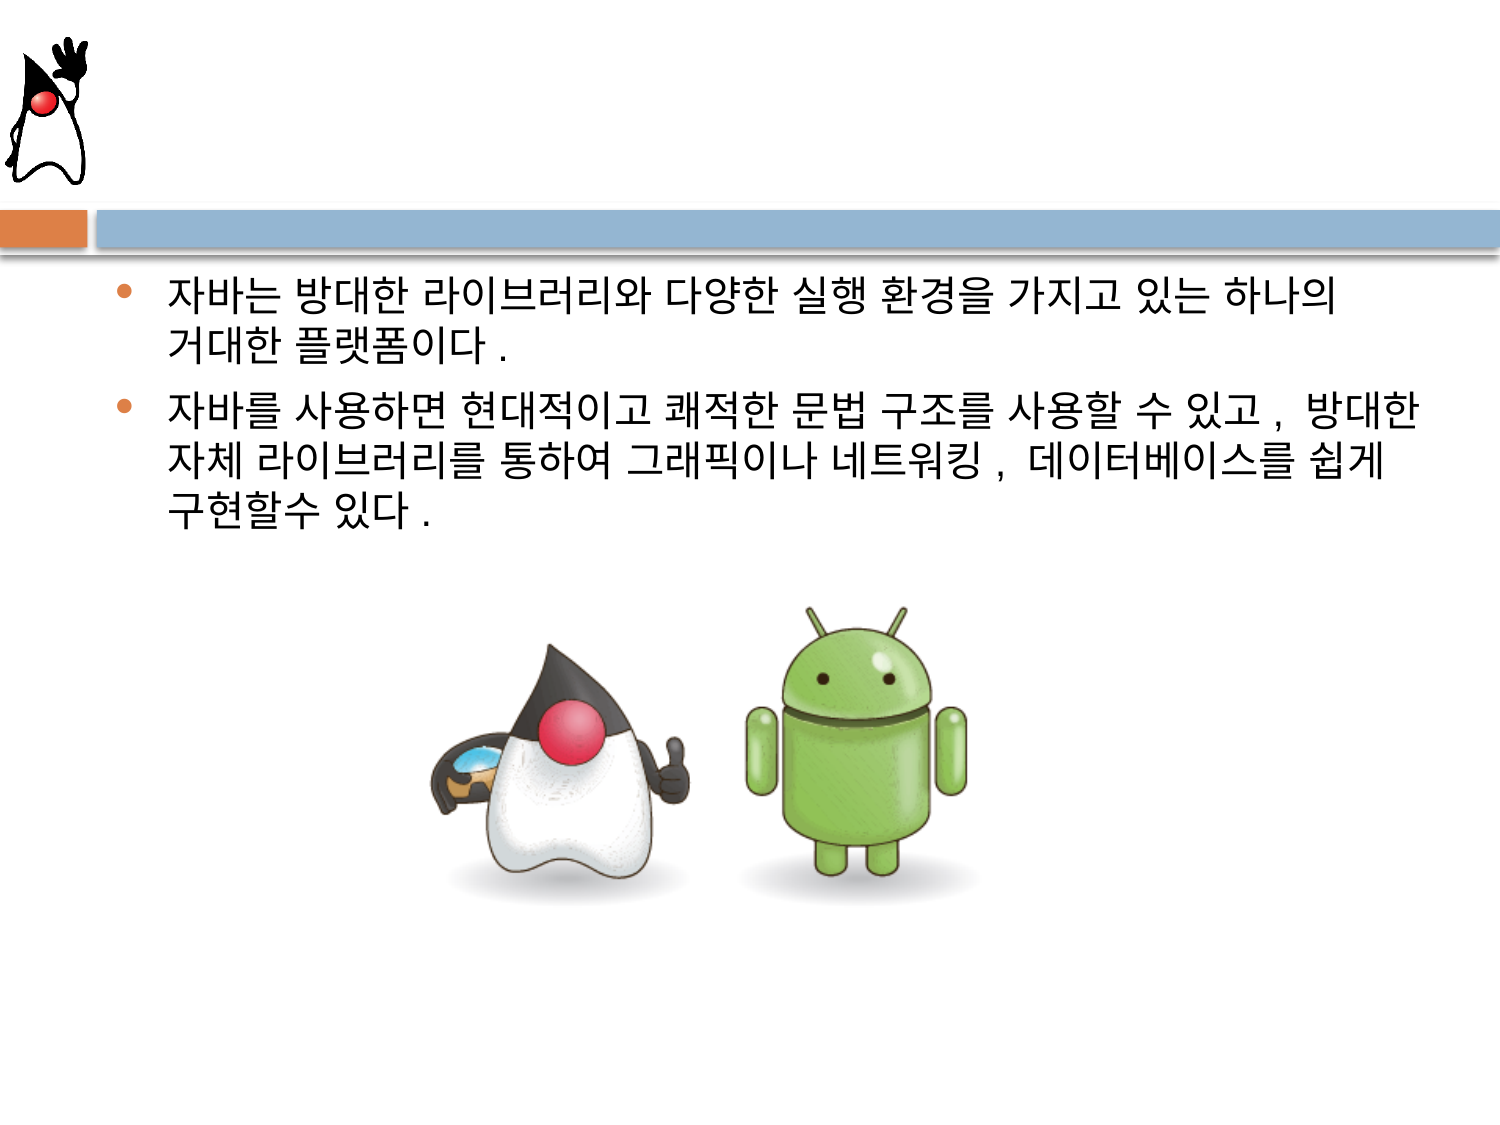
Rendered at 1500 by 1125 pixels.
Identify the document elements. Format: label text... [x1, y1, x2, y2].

picture [5, 37, 88, 185]
picture [411, 577, 983, 942]
list 자바는 방대한 라이브러리와 다양한 실행 환경을 가지고 있는 하나의 거대한 플랫폼이다. 자바를 사용하면 현대적이고 쾌적한 문법 구조를 사용할 수 있고, 방대한 자체 라이브러리를 통하여 그래픽이나 네트워킹, 데이터베이스를 쉽게 구현할수 있다. [100, 262, 1438, 1000]
